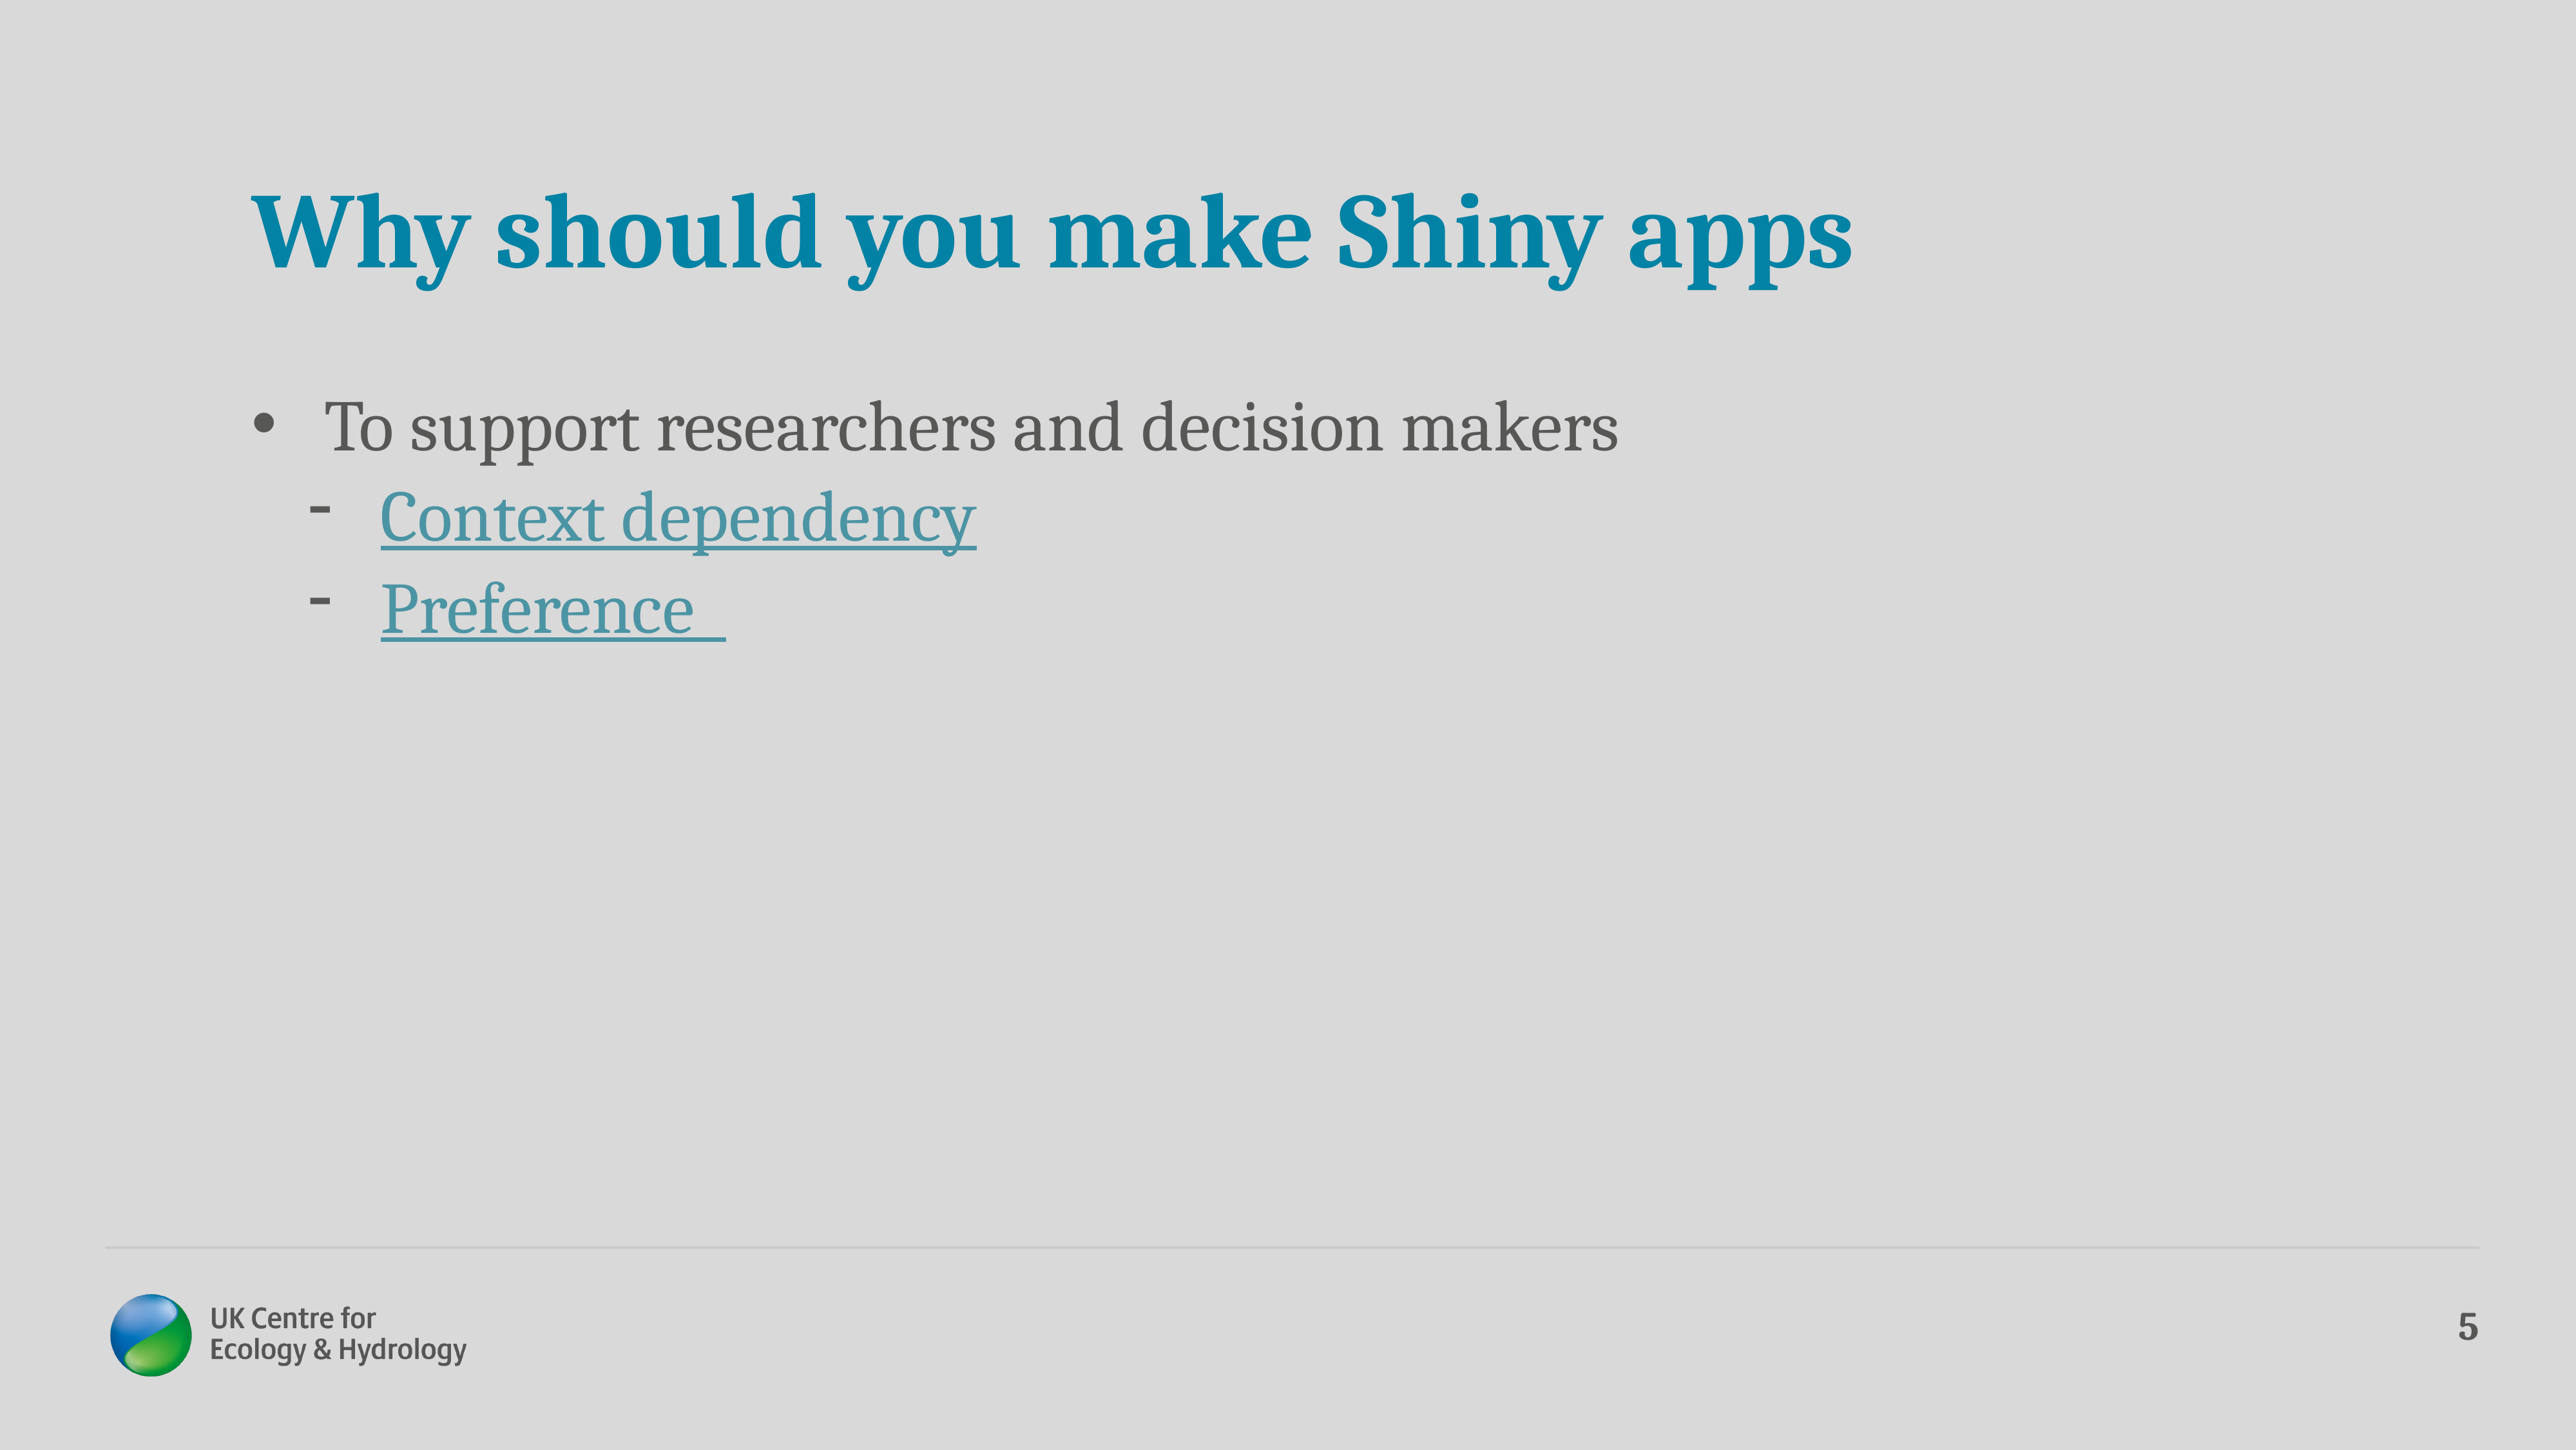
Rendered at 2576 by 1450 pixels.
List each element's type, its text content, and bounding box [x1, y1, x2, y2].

slide_number 5 [2410, 1292, 2479, 1356]
list To support researchers and decision makers Context dependency Preference [251, 384, 2479, 1188]
picture [84, 1264, 466, 1377]
title Why should you make Shiny apps [251, 153, 2479, 314]
